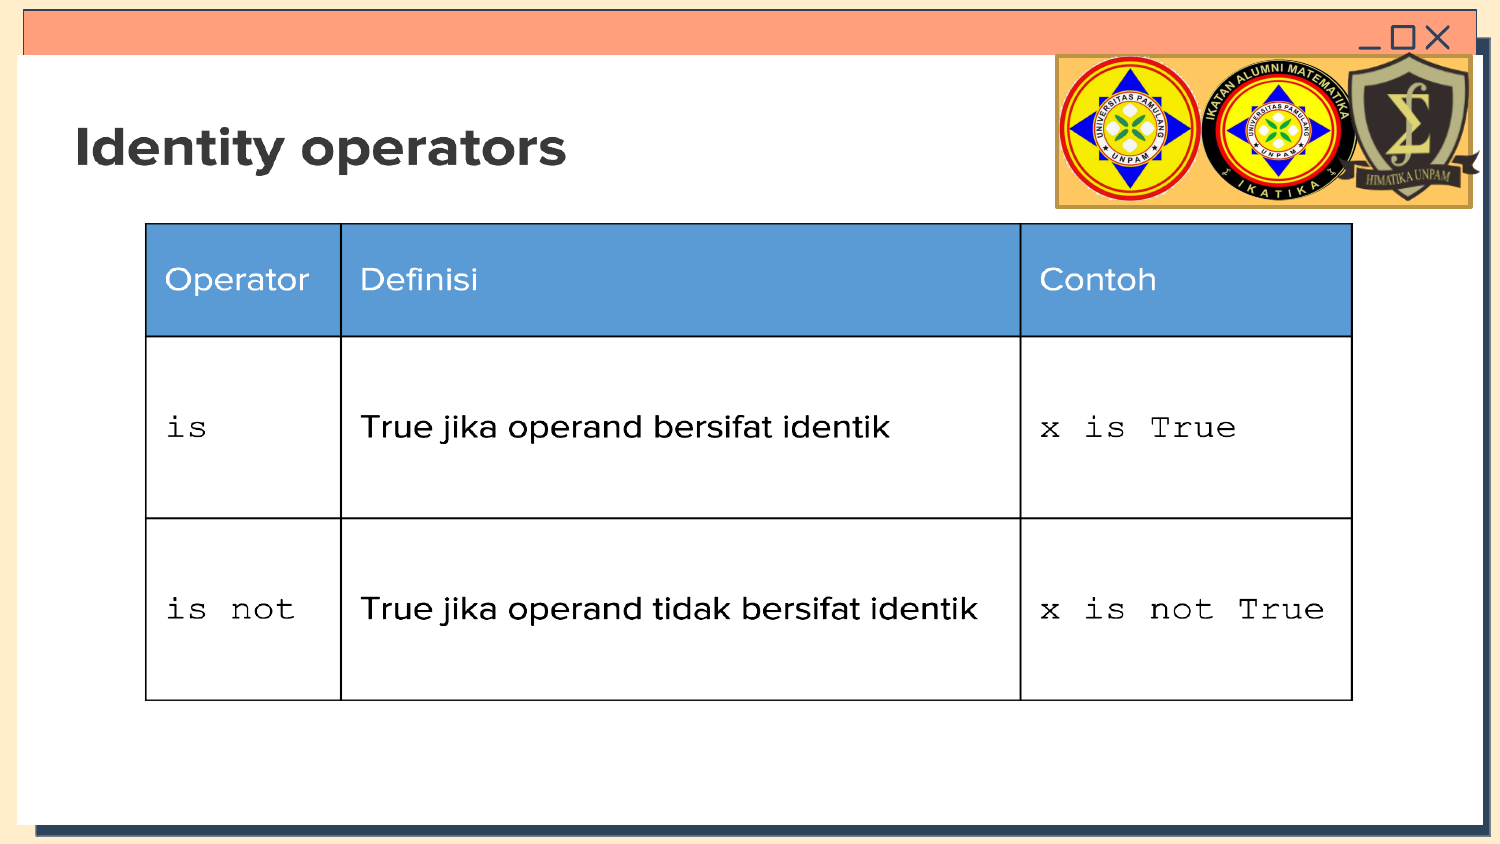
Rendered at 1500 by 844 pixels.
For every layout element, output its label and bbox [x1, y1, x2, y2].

picture [17, 51, 1483, 825]
